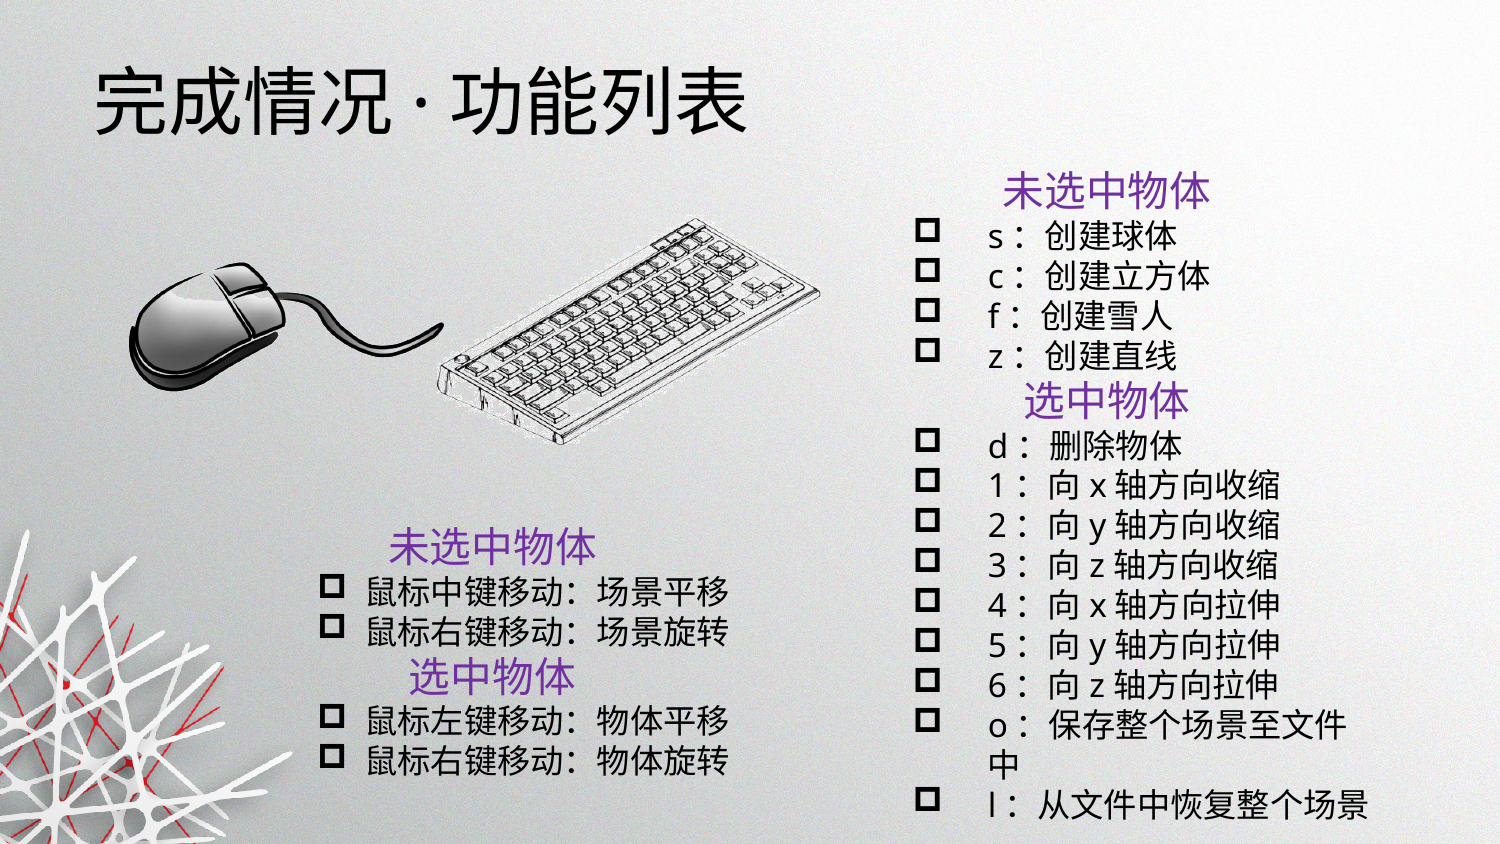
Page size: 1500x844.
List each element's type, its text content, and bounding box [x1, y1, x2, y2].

text_box 未选中物体 s：创建球体 c：创建立方体 f：创建雪人 z：创建直线 选中物体 d：删除物体 1：向x轴方向收缩 2：向y轴方向收缩 3：向z轴方向收缩 4：向x轴方向拉伸 5：向y轴方向拉伸 6：向z轴方向拉伸 o：保存整个场景至文件中 l：从文件中恢复整个场景 [823, 157, 1391, 832]
picture [0, 0, 1500, 844]
text_box 未选中物体 鼠标中键移动：场景平移 鼠标右键移动：场景旋转 选中物体 鼠标左键移动：物体平移 鼠标右键移动：物体旋转 [227, 513, 758, 788]
text_box 完成情况·功能列表 [78, 47, 765, 152]
